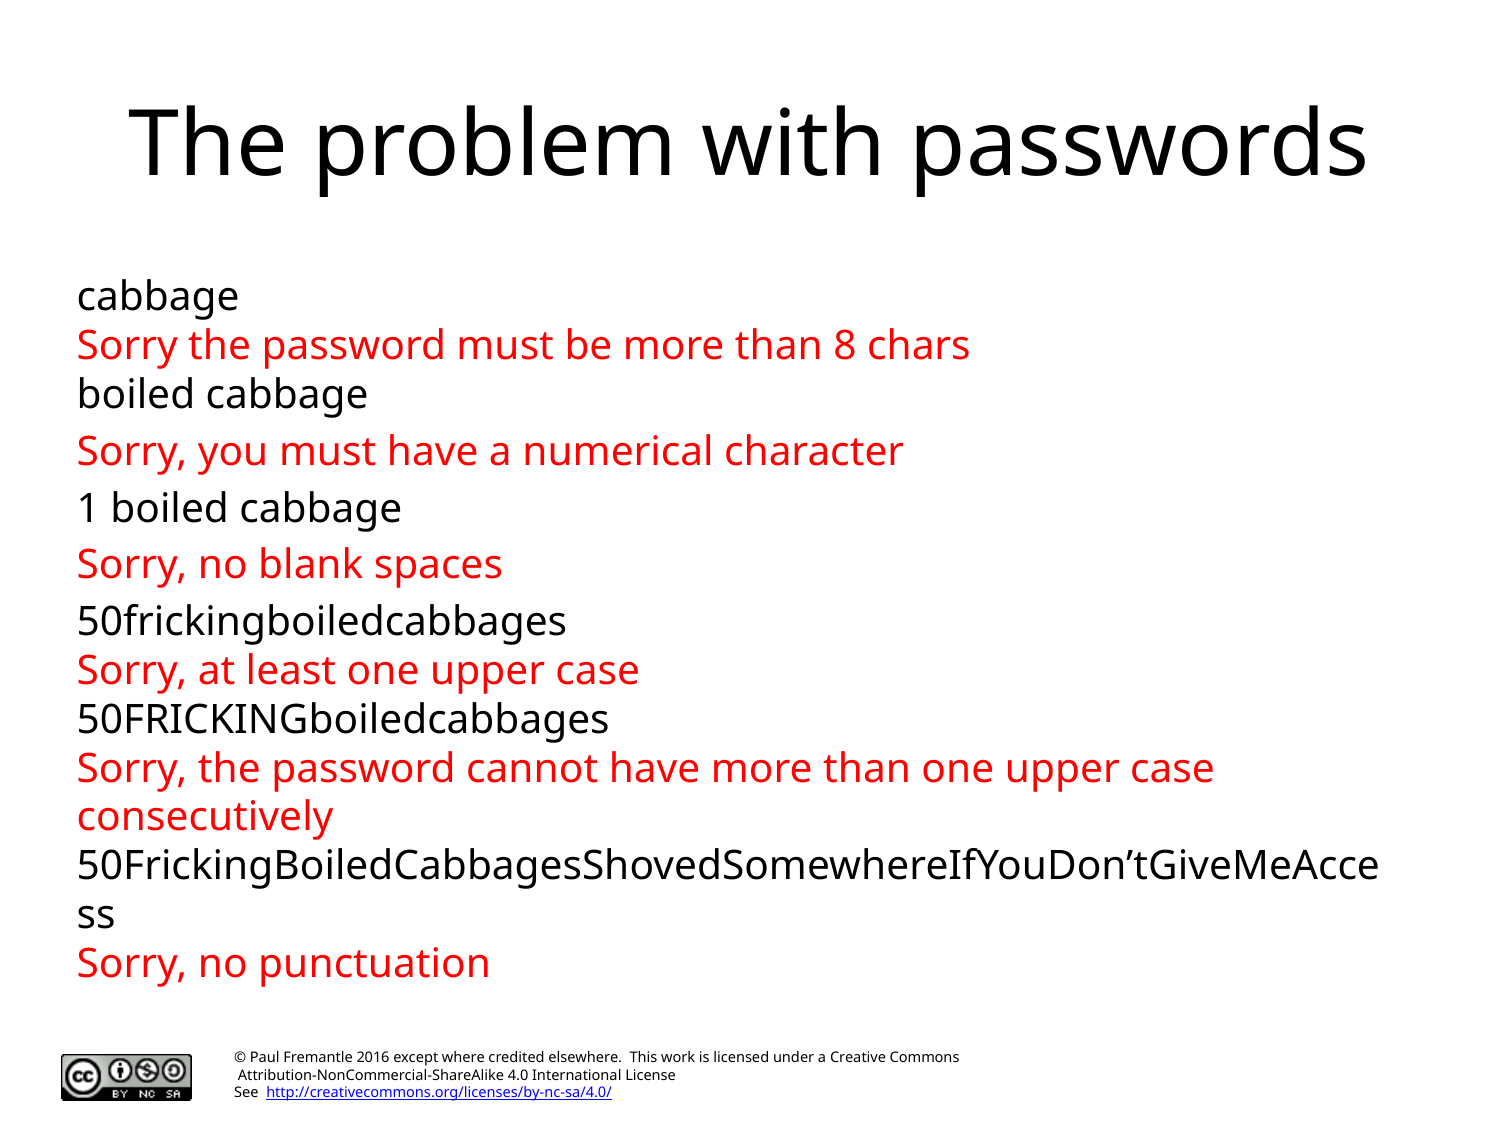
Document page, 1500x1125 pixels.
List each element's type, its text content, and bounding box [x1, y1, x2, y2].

list cabbage Sorry the password must be more than 8 chars boiled cabbage Sorry, you must have a numerical character 1 boiled cabbage Sorry, no blank spaces 50frickingboiledcabbages Sorry, at least one upper case 50FRICKINGboiledcabbages Sorry, the password cannot have more than one upper case consecutively 50FrickingBoiledCabbagesShovedSomewhereIfYouDon’tGiveMeAccess Sorry, no punctuation [61, 262, 1412, 1005]
title The problem with passwords [75, 45, 1425, 233]
picture [61, 1054, 192, 1101]
